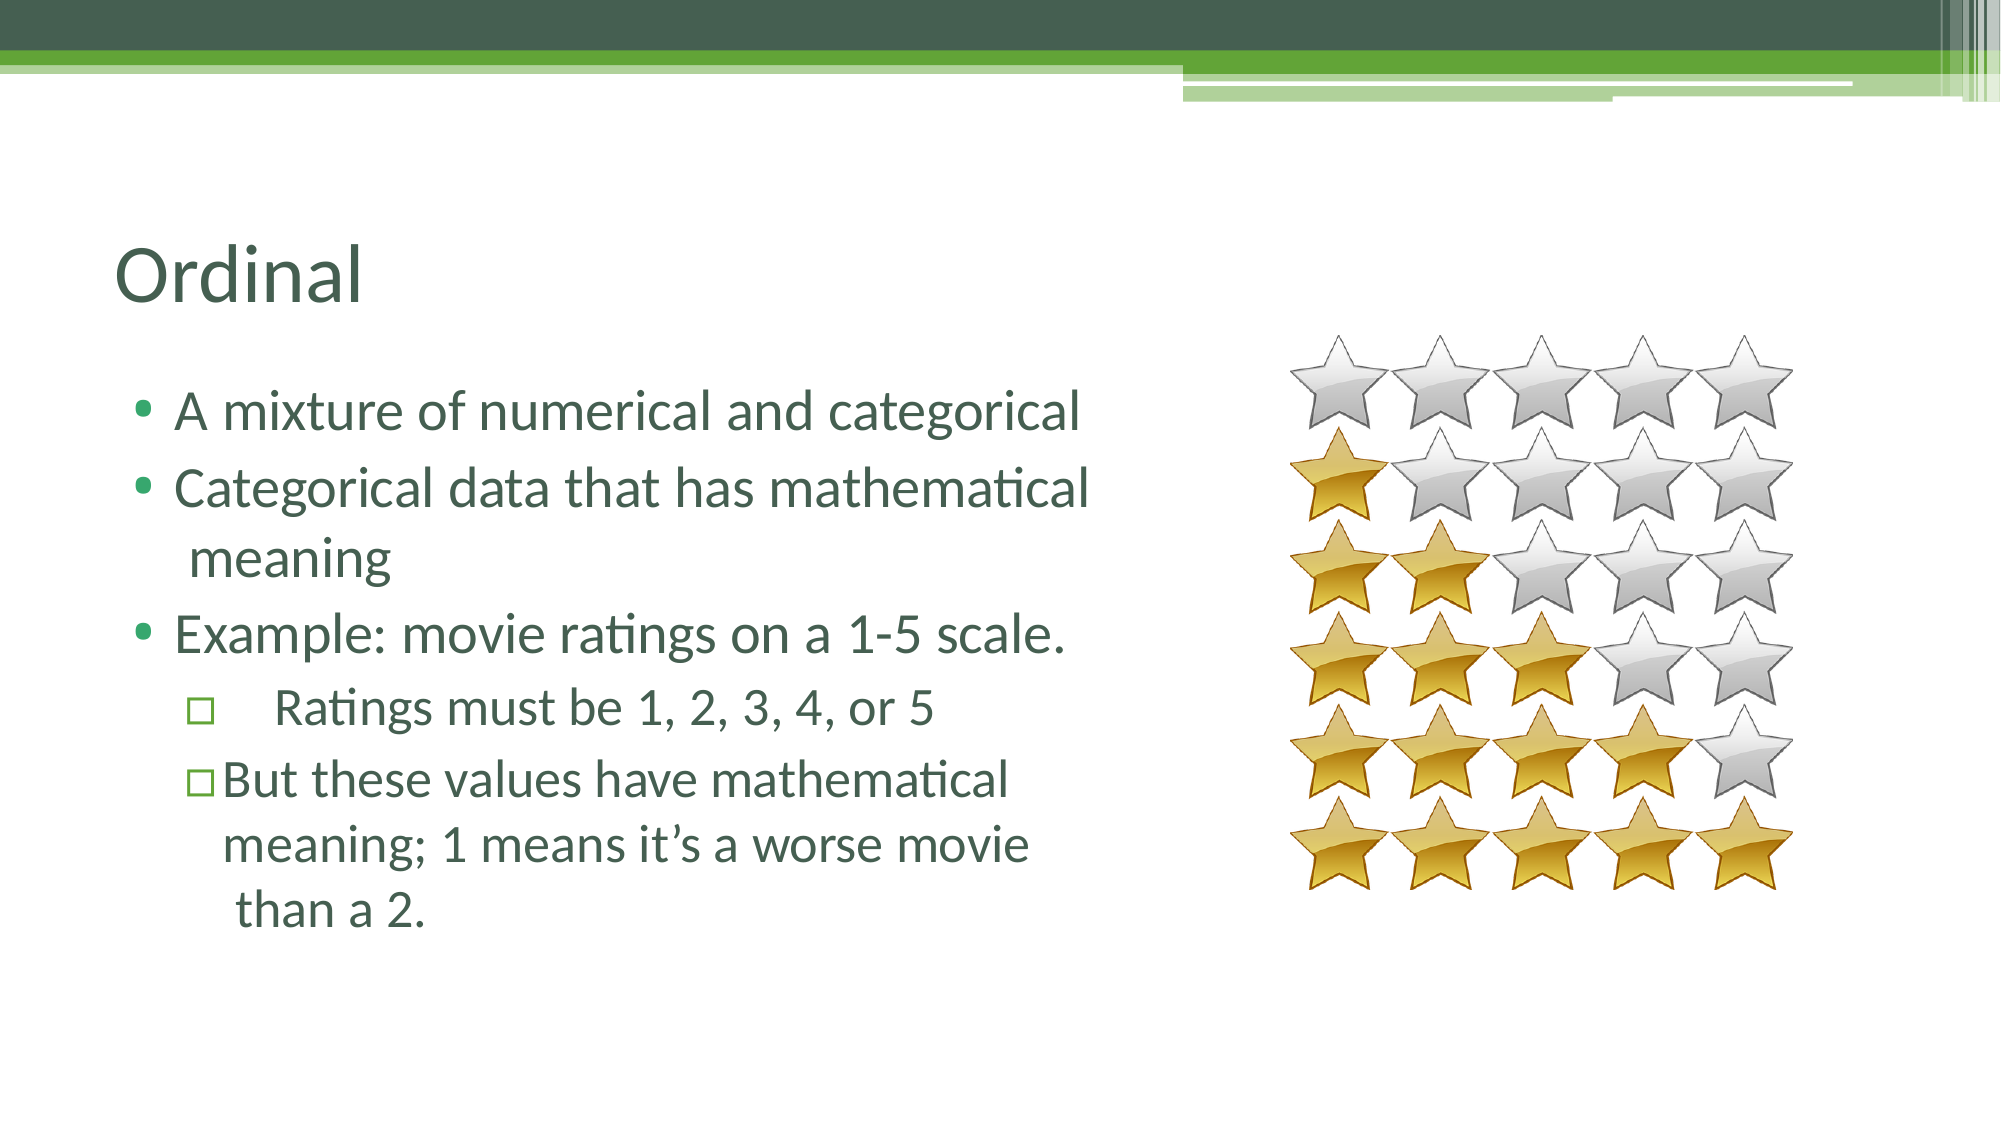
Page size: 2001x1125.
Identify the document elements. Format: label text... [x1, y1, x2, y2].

text_box A mixture of numerical and categorical Categorical data that has mathematical meaning Example: movie ratings on a 1-5 scale. ▫ Ratings must be 1, 2, 3, 4, or 5 ▫ But these values have mathematical meaning; 1 means it’s a worse movie than a 2. [130, 364, 1102, 938]
title Ordinal [112, 217, 366, 408]
picture [1289, 335, 1794, 890]
